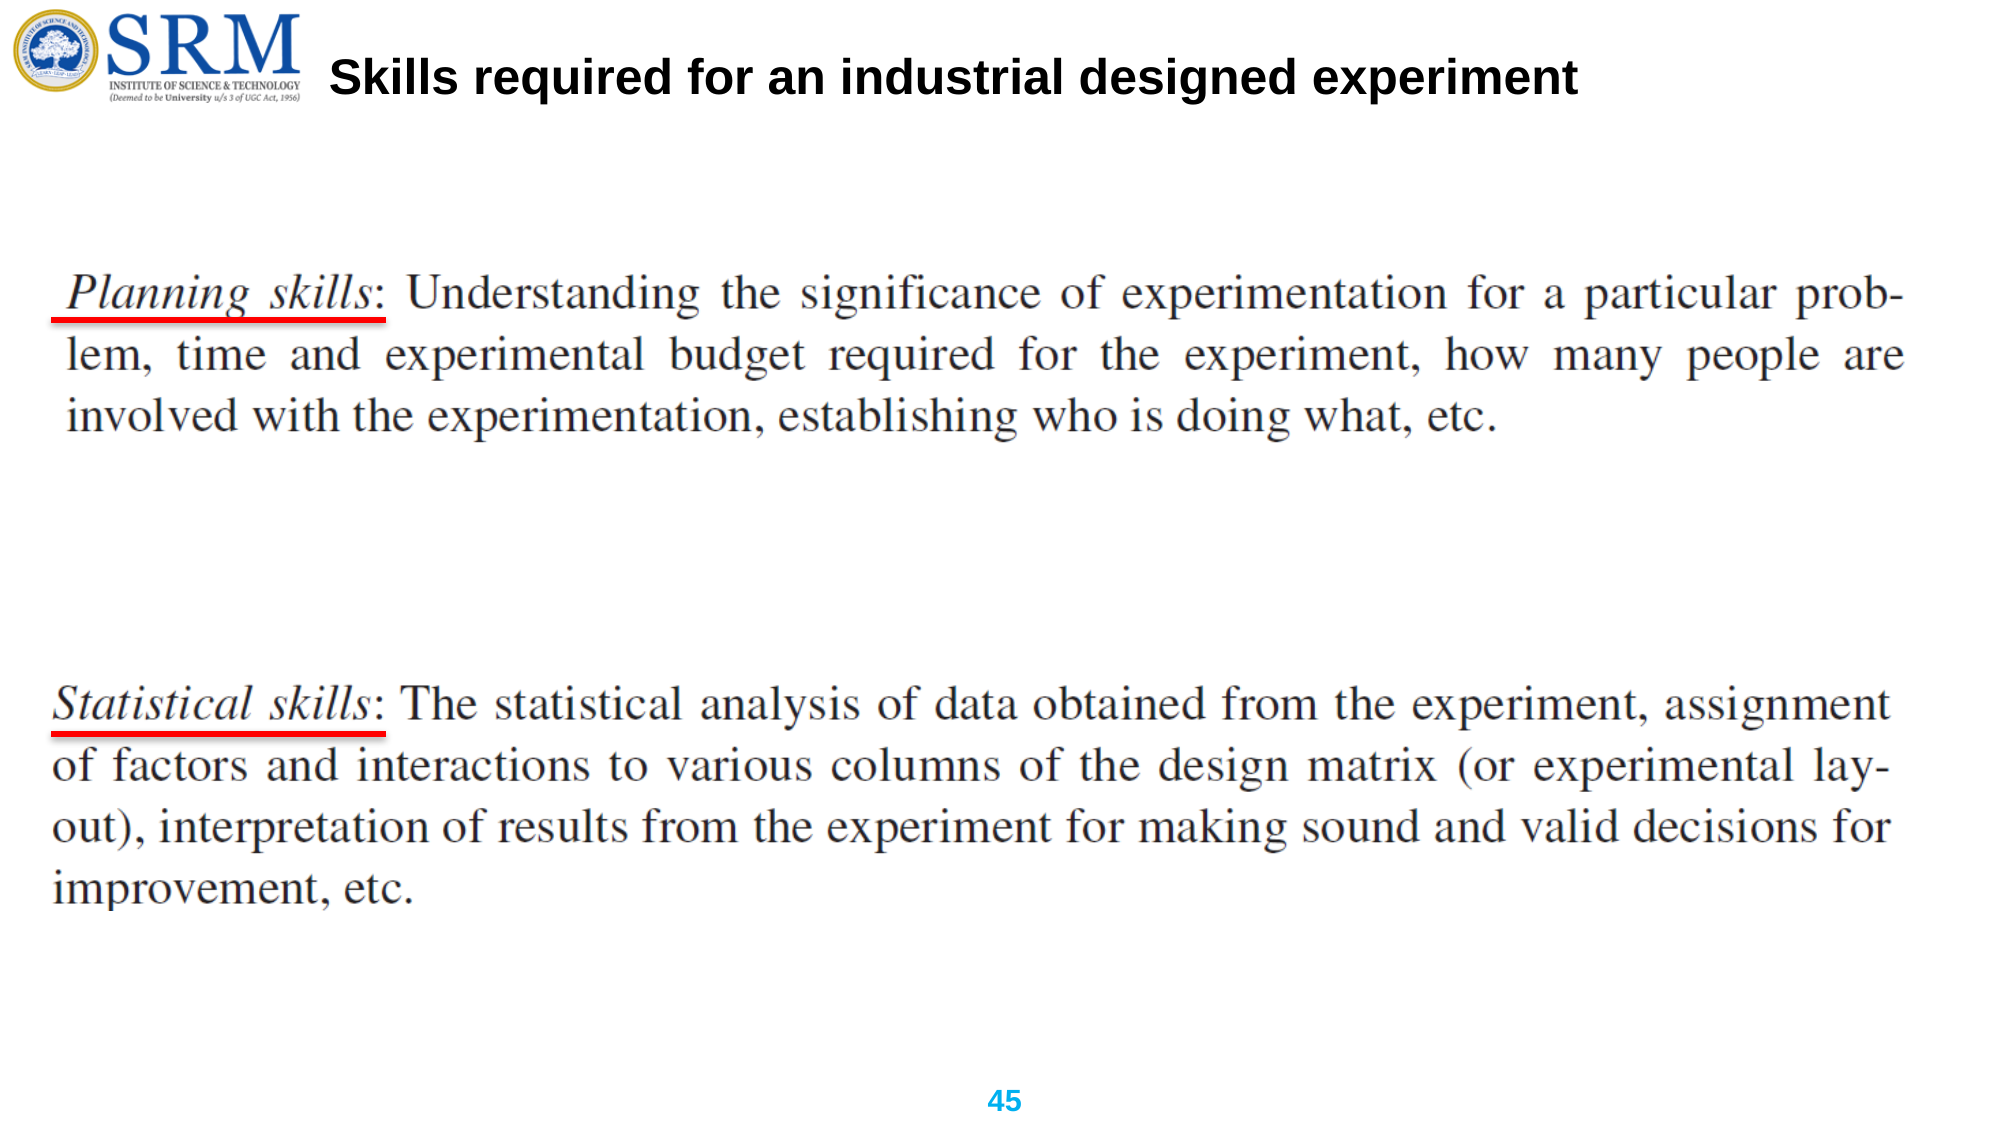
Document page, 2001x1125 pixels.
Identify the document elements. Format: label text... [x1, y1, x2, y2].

slide_number 45 [924, 1072, 1085, 1125]
picture [36, 680, 1907, 912]
picture [1, 0, 309, 119]
title Skills required for an industrial designed experiment [313, 23, 1998, 95]
picture [50, 260, 1921, 453]
